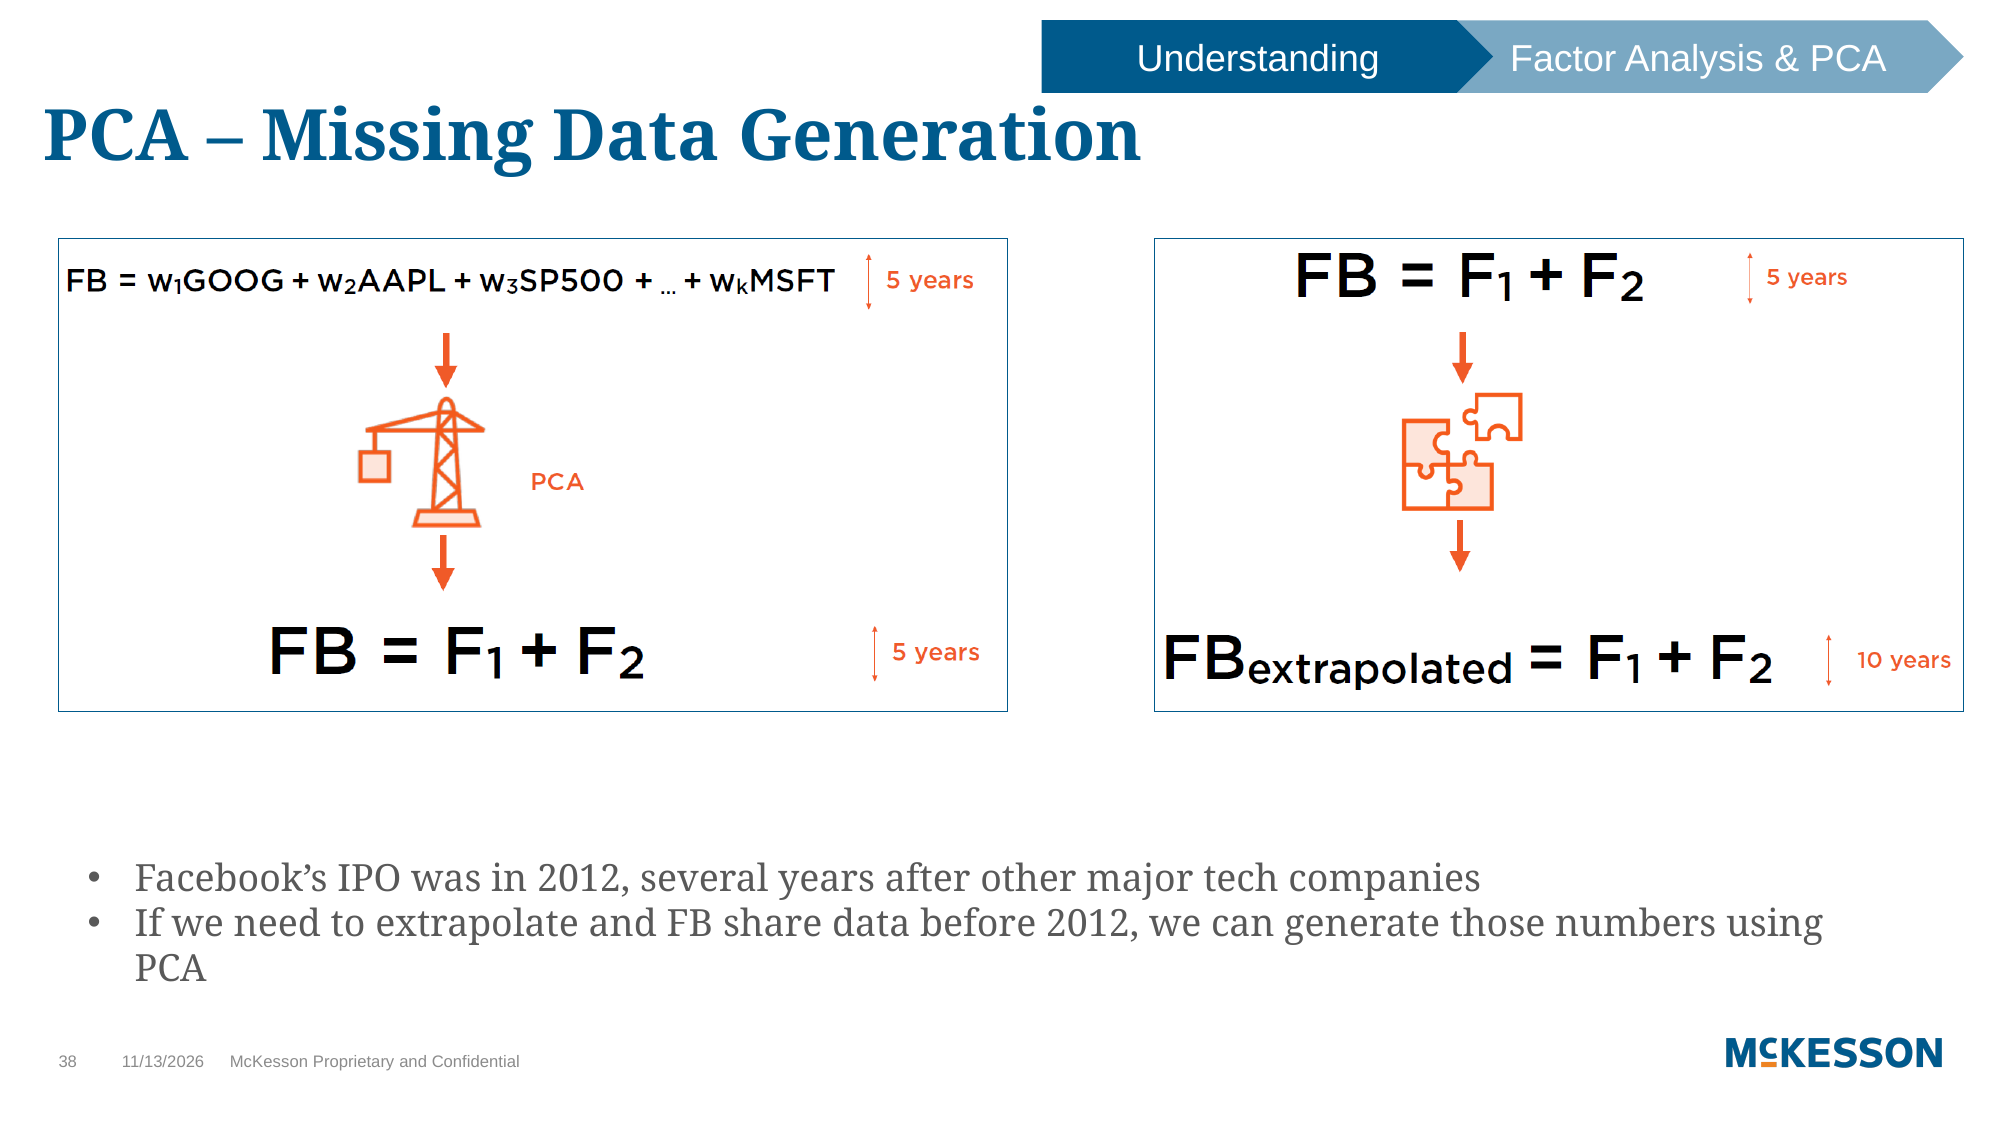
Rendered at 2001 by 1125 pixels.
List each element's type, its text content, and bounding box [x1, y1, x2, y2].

footer McKesson Proprietary and Confidential [229, 1040, 905, 1071]
picture [1154, 238, 1964, 712]
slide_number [121, 1040, 225, 1071]
picture [1719, 1034, 1949, 1071]
picture [58, 238, 1008, 712]
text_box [1041, 19, 1964, 93]
slide_number 38 [58, 1040, 117, 1071]
title PCA – Missing Data Generation [43, 99, 1928, 160]
text_box Facebook’s IPO was in 2012, several years after other major tech companies If we need to extrapolate and FB share data before 2012, we can generate those numbers using PCA [87, 854, 1870, 990]
